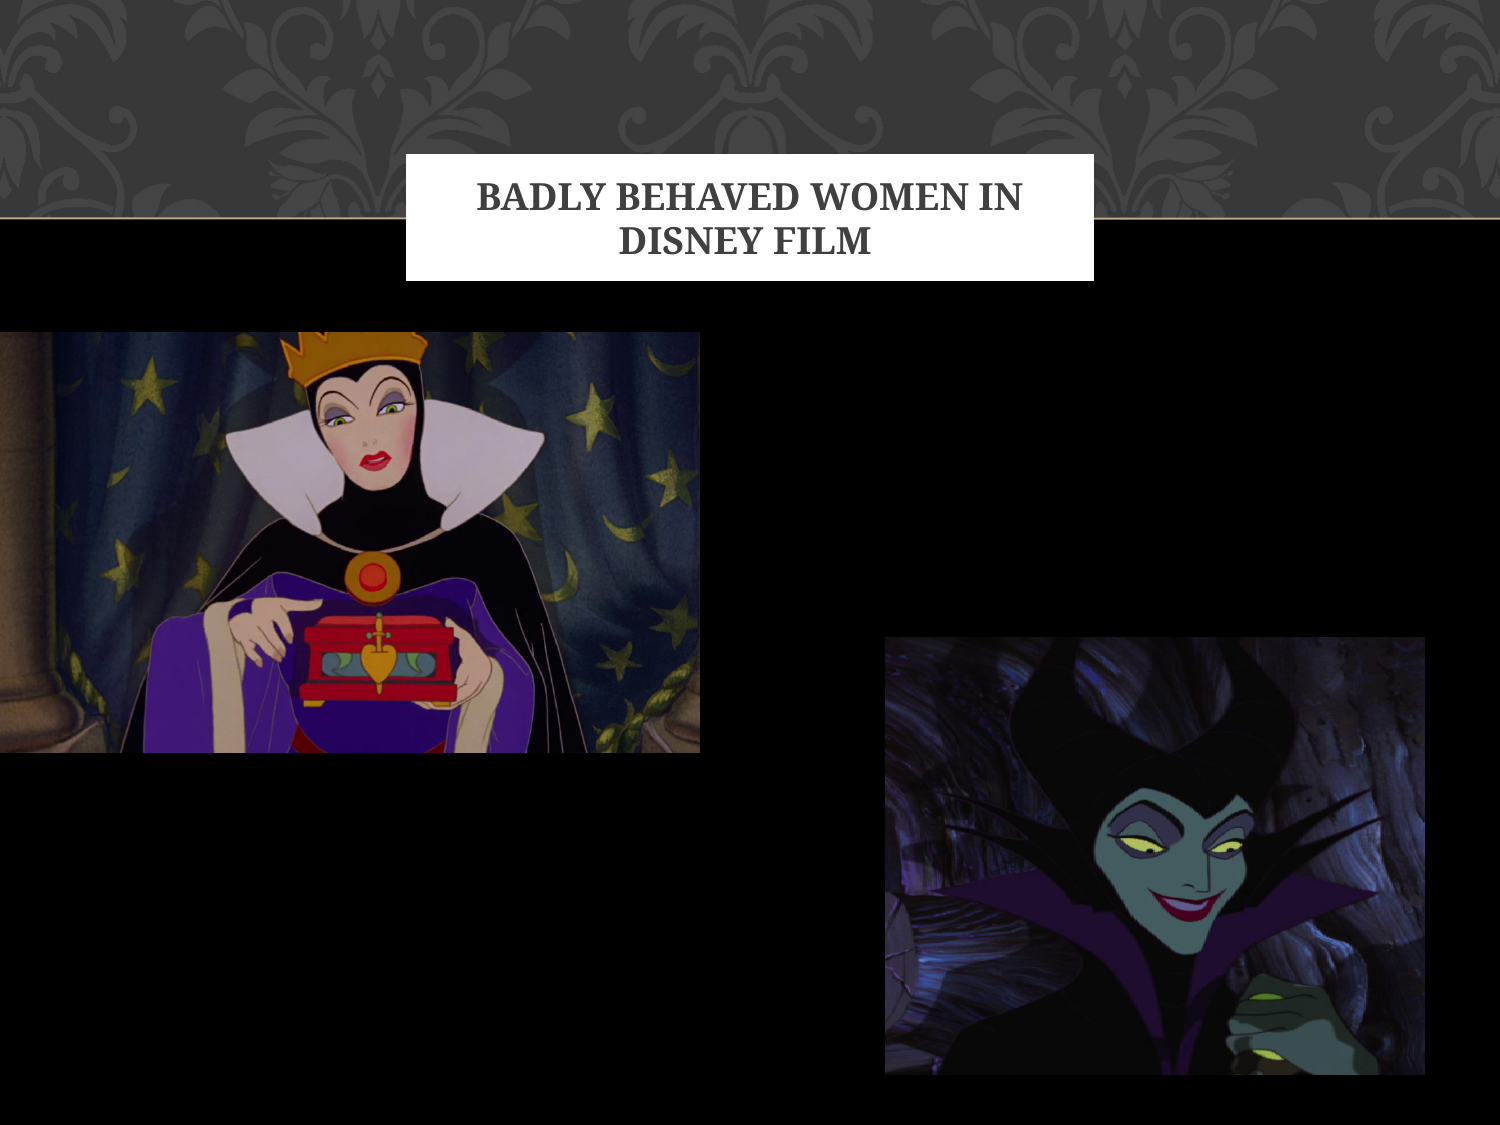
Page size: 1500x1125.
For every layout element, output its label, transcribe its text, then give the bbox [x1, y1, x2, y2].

picture [885, 637, 1426, 1076]
picture [0, 332, 701, 753]
title Badly Behaved Women in Disney film [406, 154, 1094, 281]
